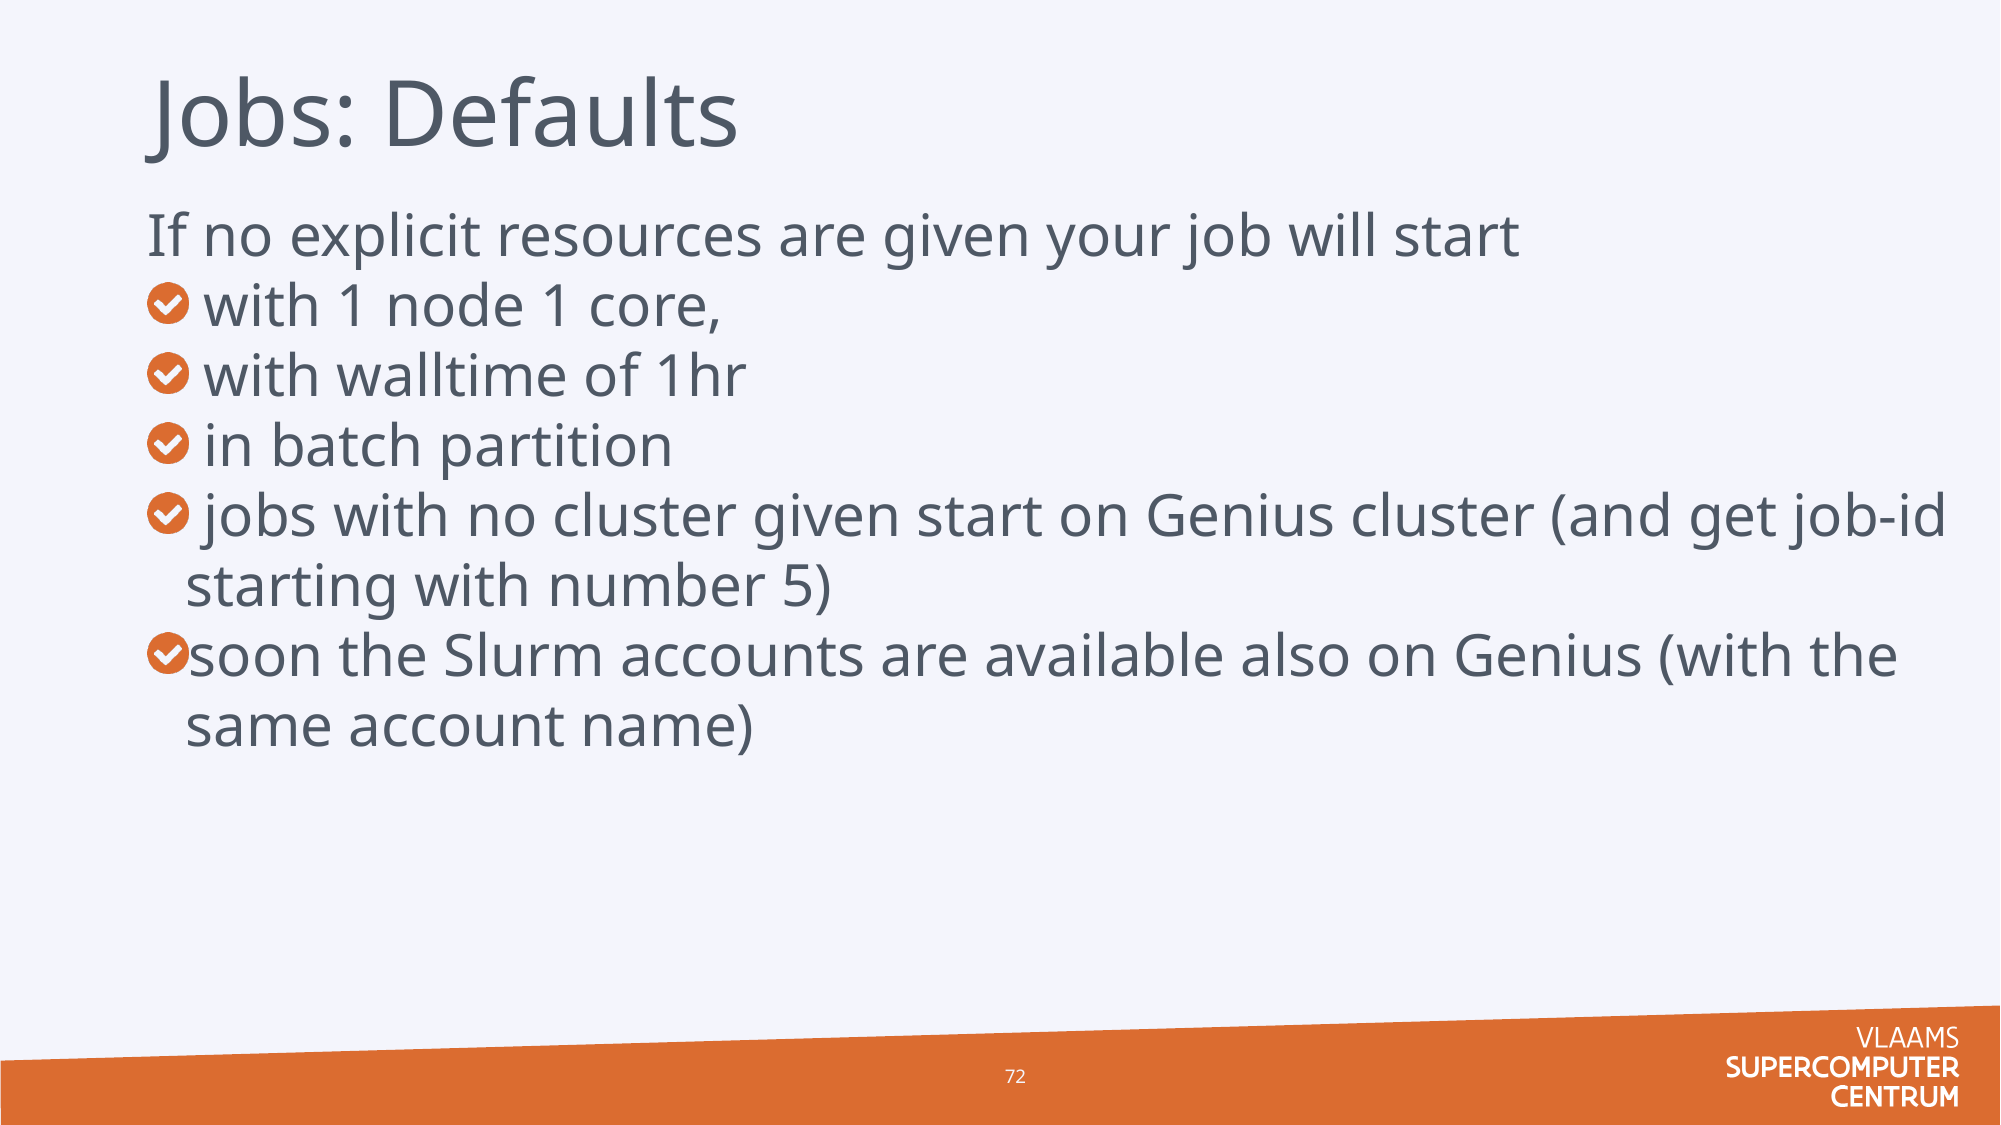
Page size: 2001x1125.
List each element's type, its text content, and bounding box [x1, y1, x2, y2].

picture [147, 352, 189, 394]
picture [147, 492, 189, 534]
picture [147, 422, 189, 464]
text_box If no explicit resources are given your job will start with 1 node 1 core, with walltime of 1hr in batch partition jobs with no cluster given start on Genius cluster (and get job-id starting with number 5) soon the Slurm accounts are available also on Genius (with the same account name) [72, 198, 1962, 729]
picture [147, 632, 189, 674]
slide_number 72 [958, 1047, 1042, 1108]
picture [1725, 1021, 1960, 1117]
text_box Jobs: Defaults [137, 59, 1863, 198]
picture [147, 282, 189, 324]
